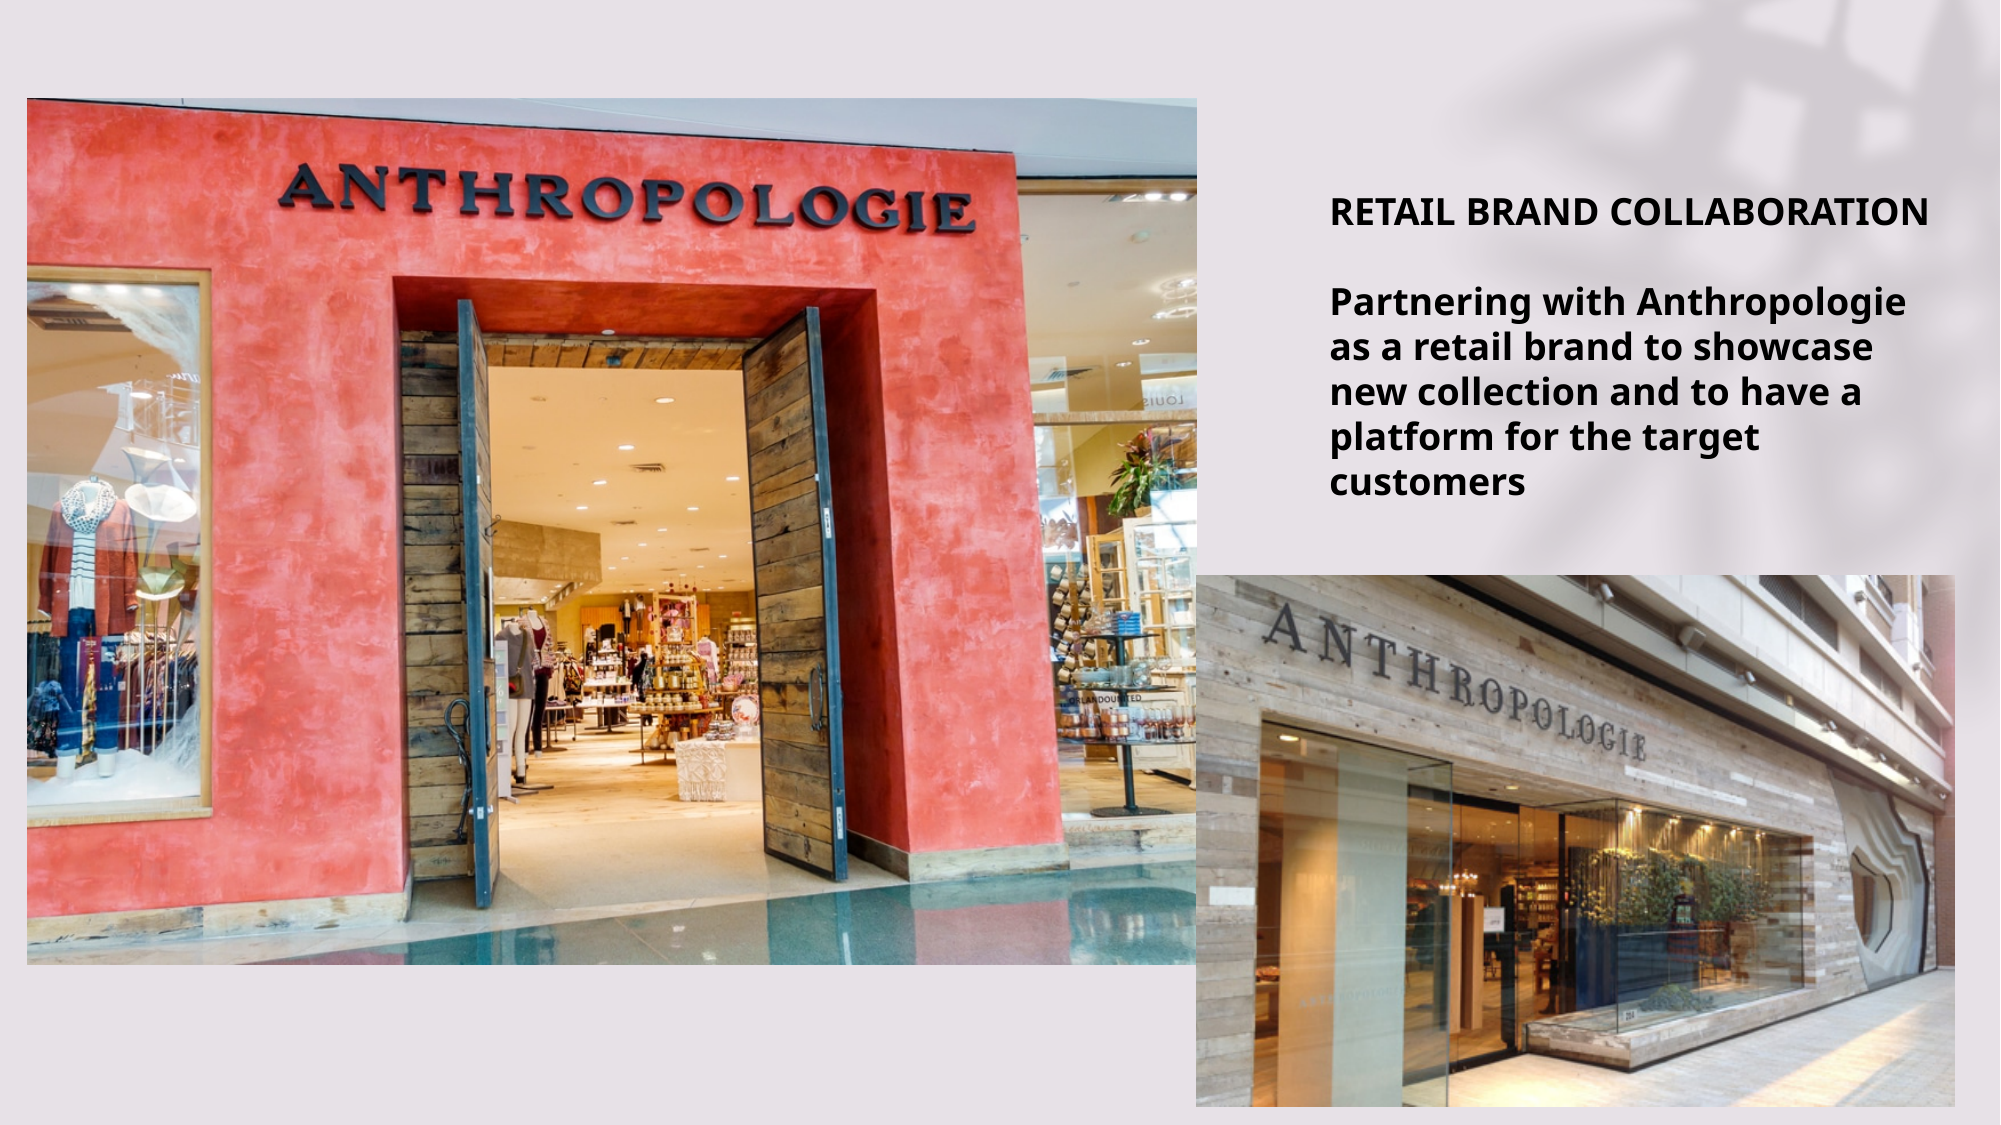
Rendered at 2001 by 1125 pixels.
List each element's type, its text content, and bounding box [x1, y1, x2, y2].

picture [27, 98, 1955, 1107]
text_box RETAIL BRAND COLLABORATION Partnering with Anthropologie as a retail brand to showcase new collection and to have a platform for the target customers [1314, 180, 1973, 511]
